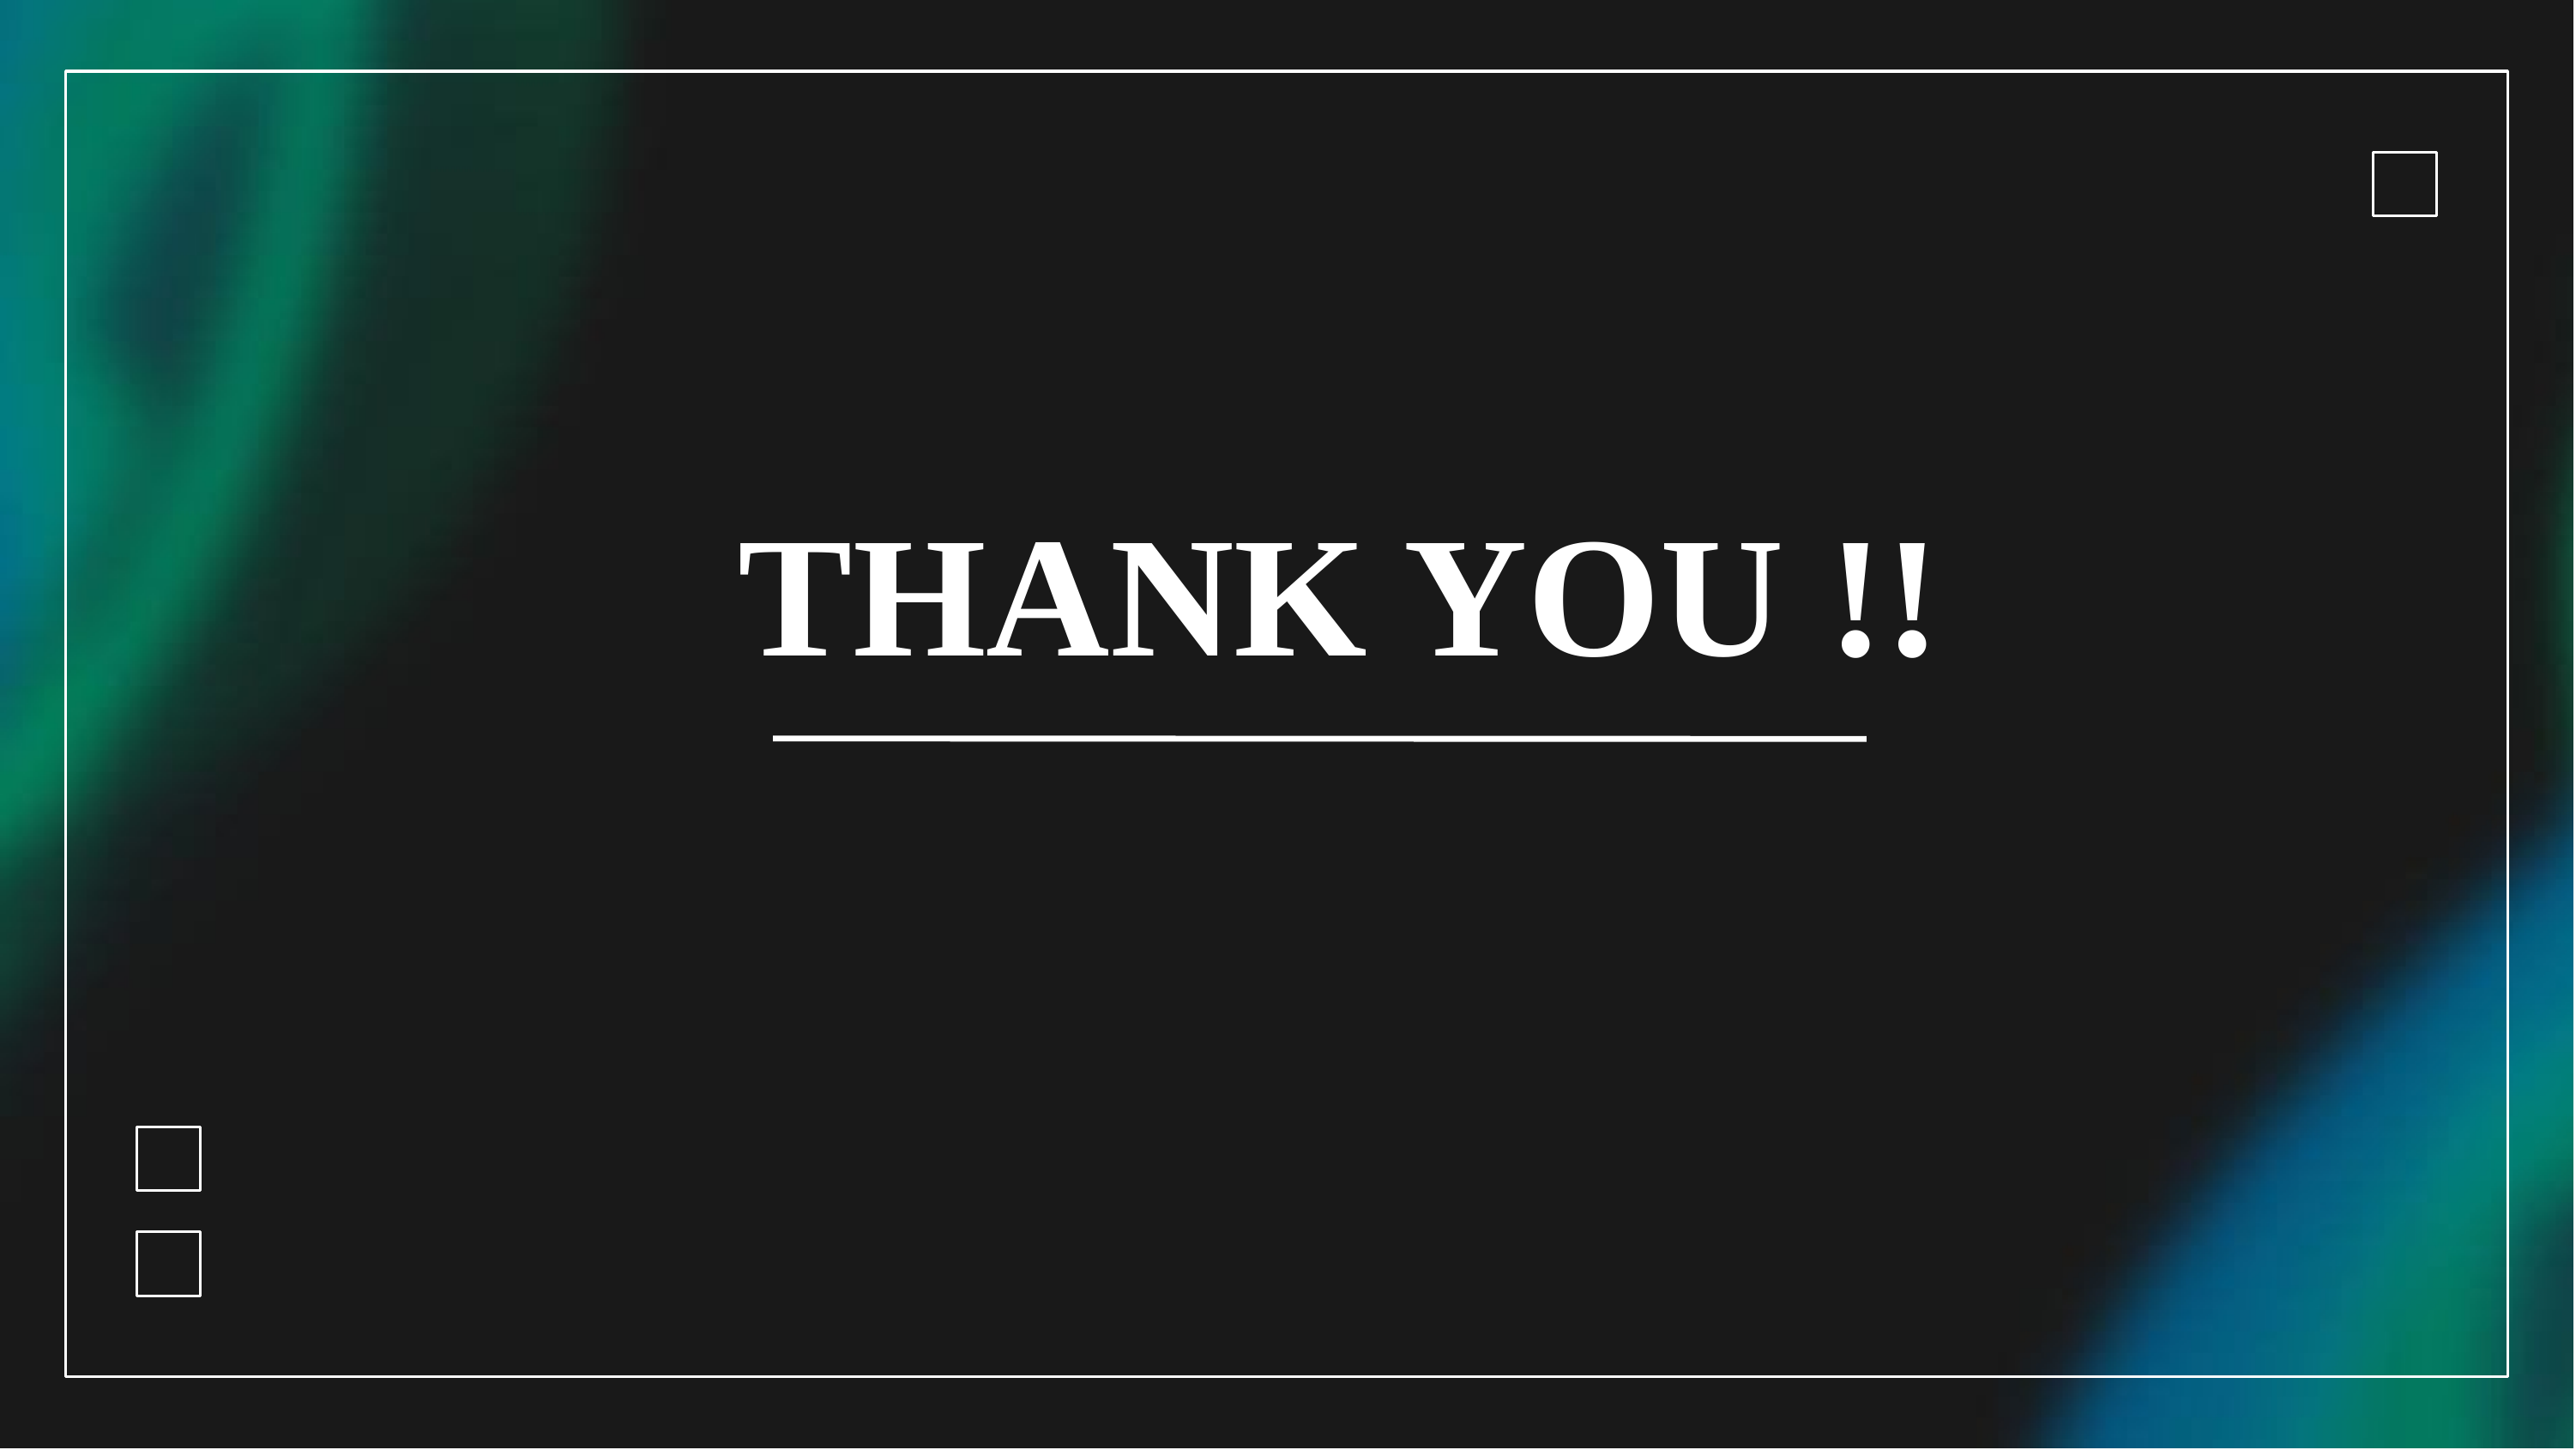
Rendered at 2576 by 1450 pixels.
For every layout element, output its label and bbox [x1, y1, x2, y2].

picture [2252, 988, 2574, 1448]
text_box [65, 70, 2508, 1377]
picture [0, 0, 2574, 1448]
